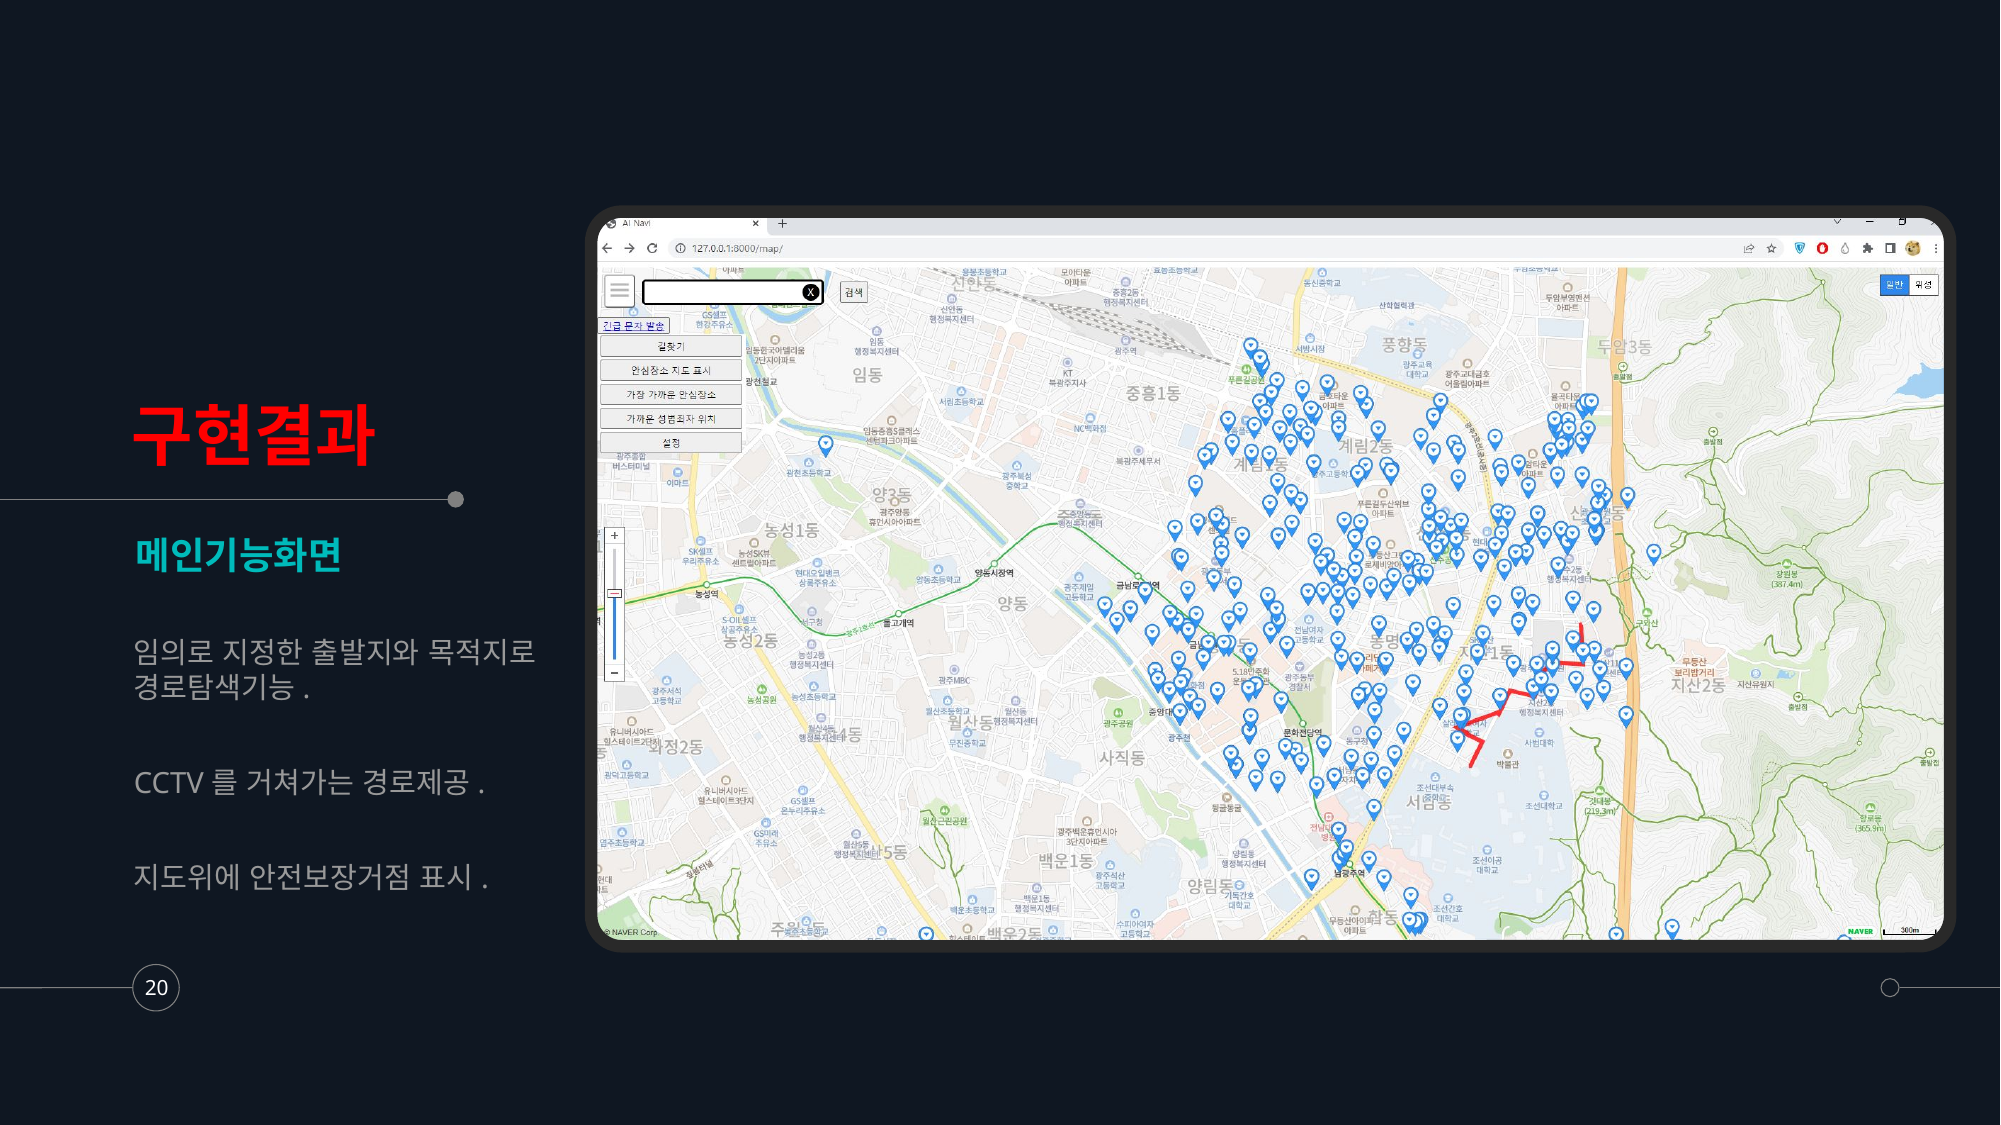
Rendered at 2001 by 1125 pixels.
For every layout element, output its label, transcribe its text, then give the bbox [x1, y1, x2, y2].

title 구현결과 [131, 342, 584, 475]
picture [591, 211, 1951, 947]
list 메인기능화면 [135, 532, 584, 626]
list 임의로 지정한 출발지와 목적지로 경로탐색기능. CCTV를 거쳐가는 경로제공. 지도위에 안전보장거점 표시. [133, 634, 579, 965]
slide_number 20 [127, 964, 186, 1014]
